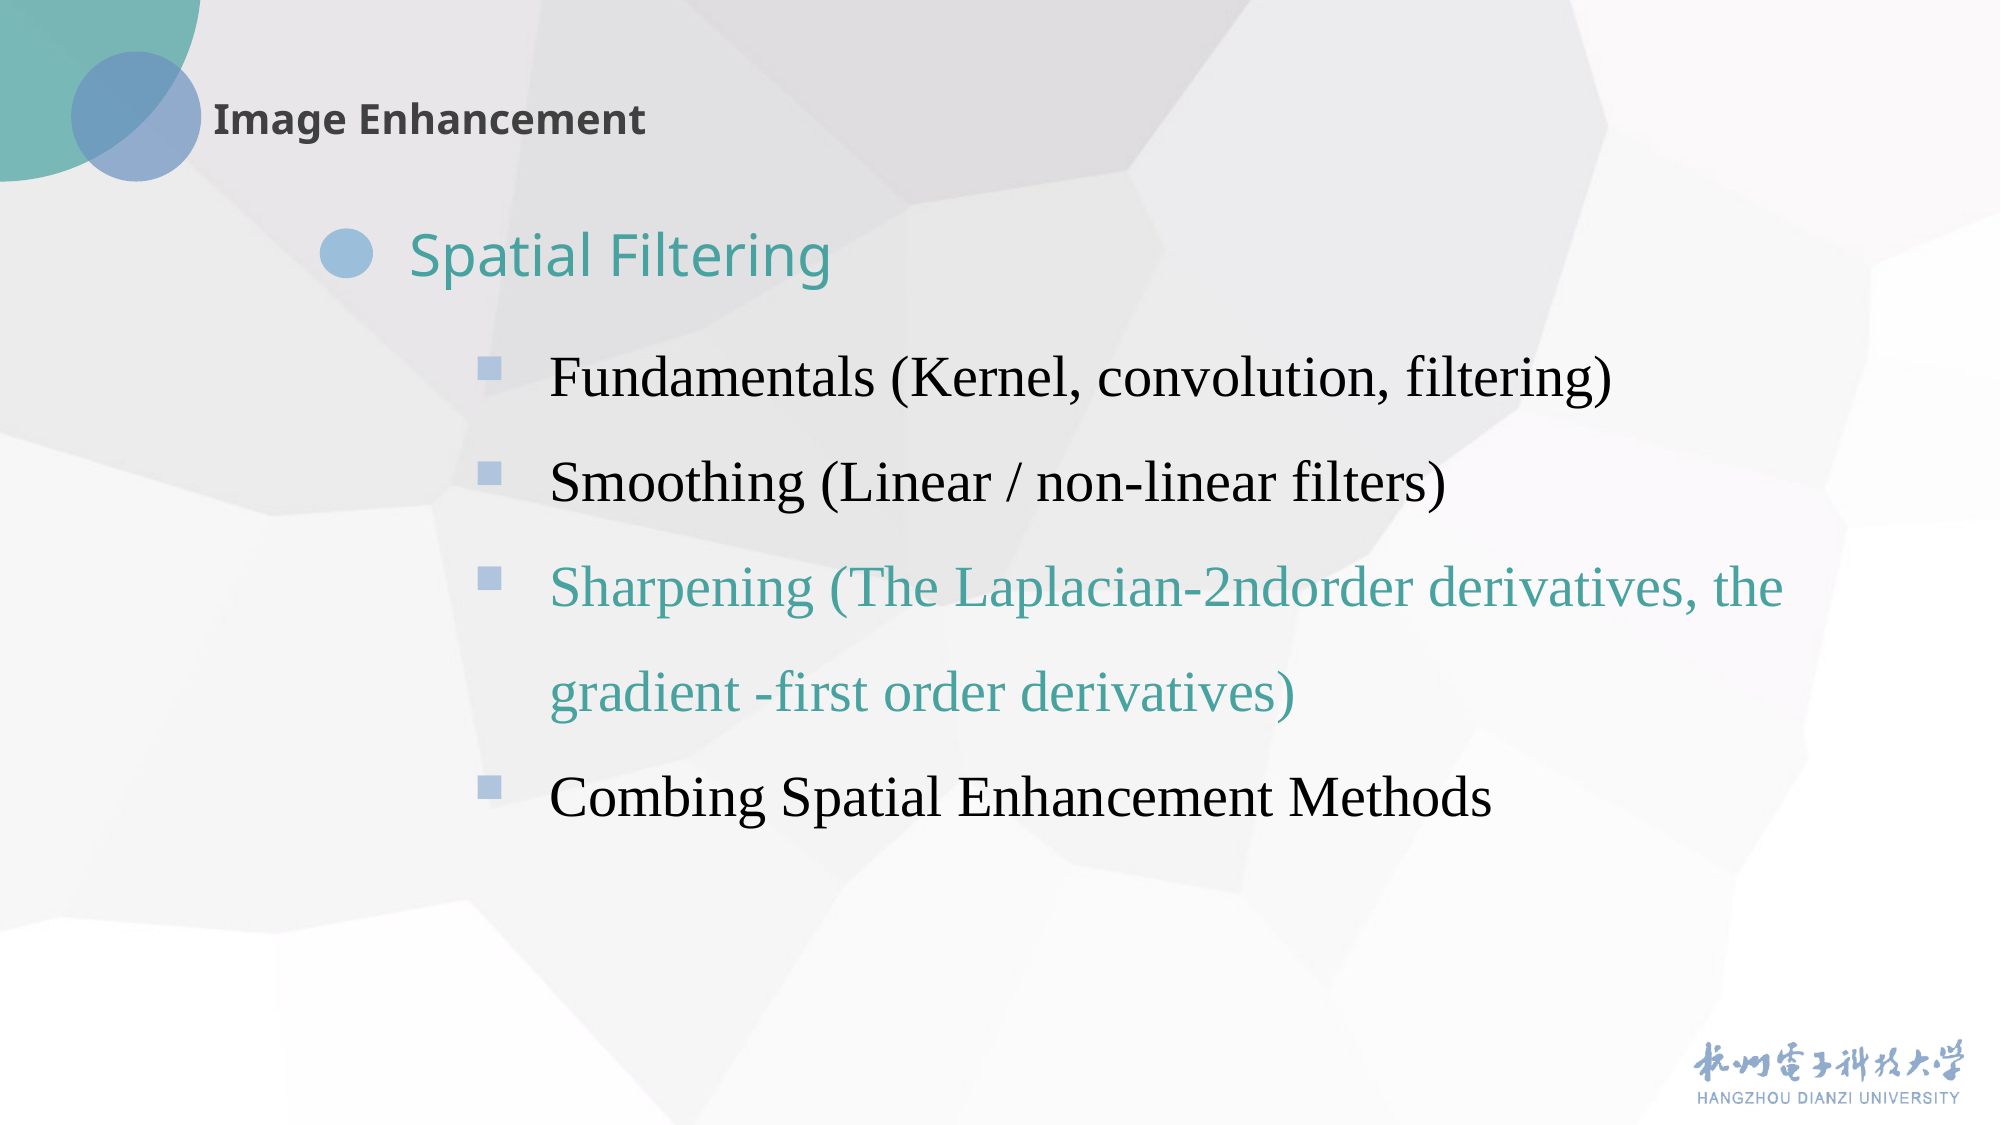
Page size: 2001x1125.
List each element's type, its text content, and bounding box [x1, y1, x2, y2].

text_box [318, 227, 375, 280]
text_box Spatial Filtering [394, 210, 1787, 296]
text_box Fundamentals (Kernel, convolution, filtering) Smoothing (Linear / non-linear filters) Sharpening (The Laplacian-2ndorder derivatives, the gradient -first order derivatives) Combing Spatial Enhancement Methods [459, 296, 1852, 861]
text_box [70, 50, 203, 183]
picture [0, 0, 2001, 1125]
text_box [0, 0, 202, 183]
